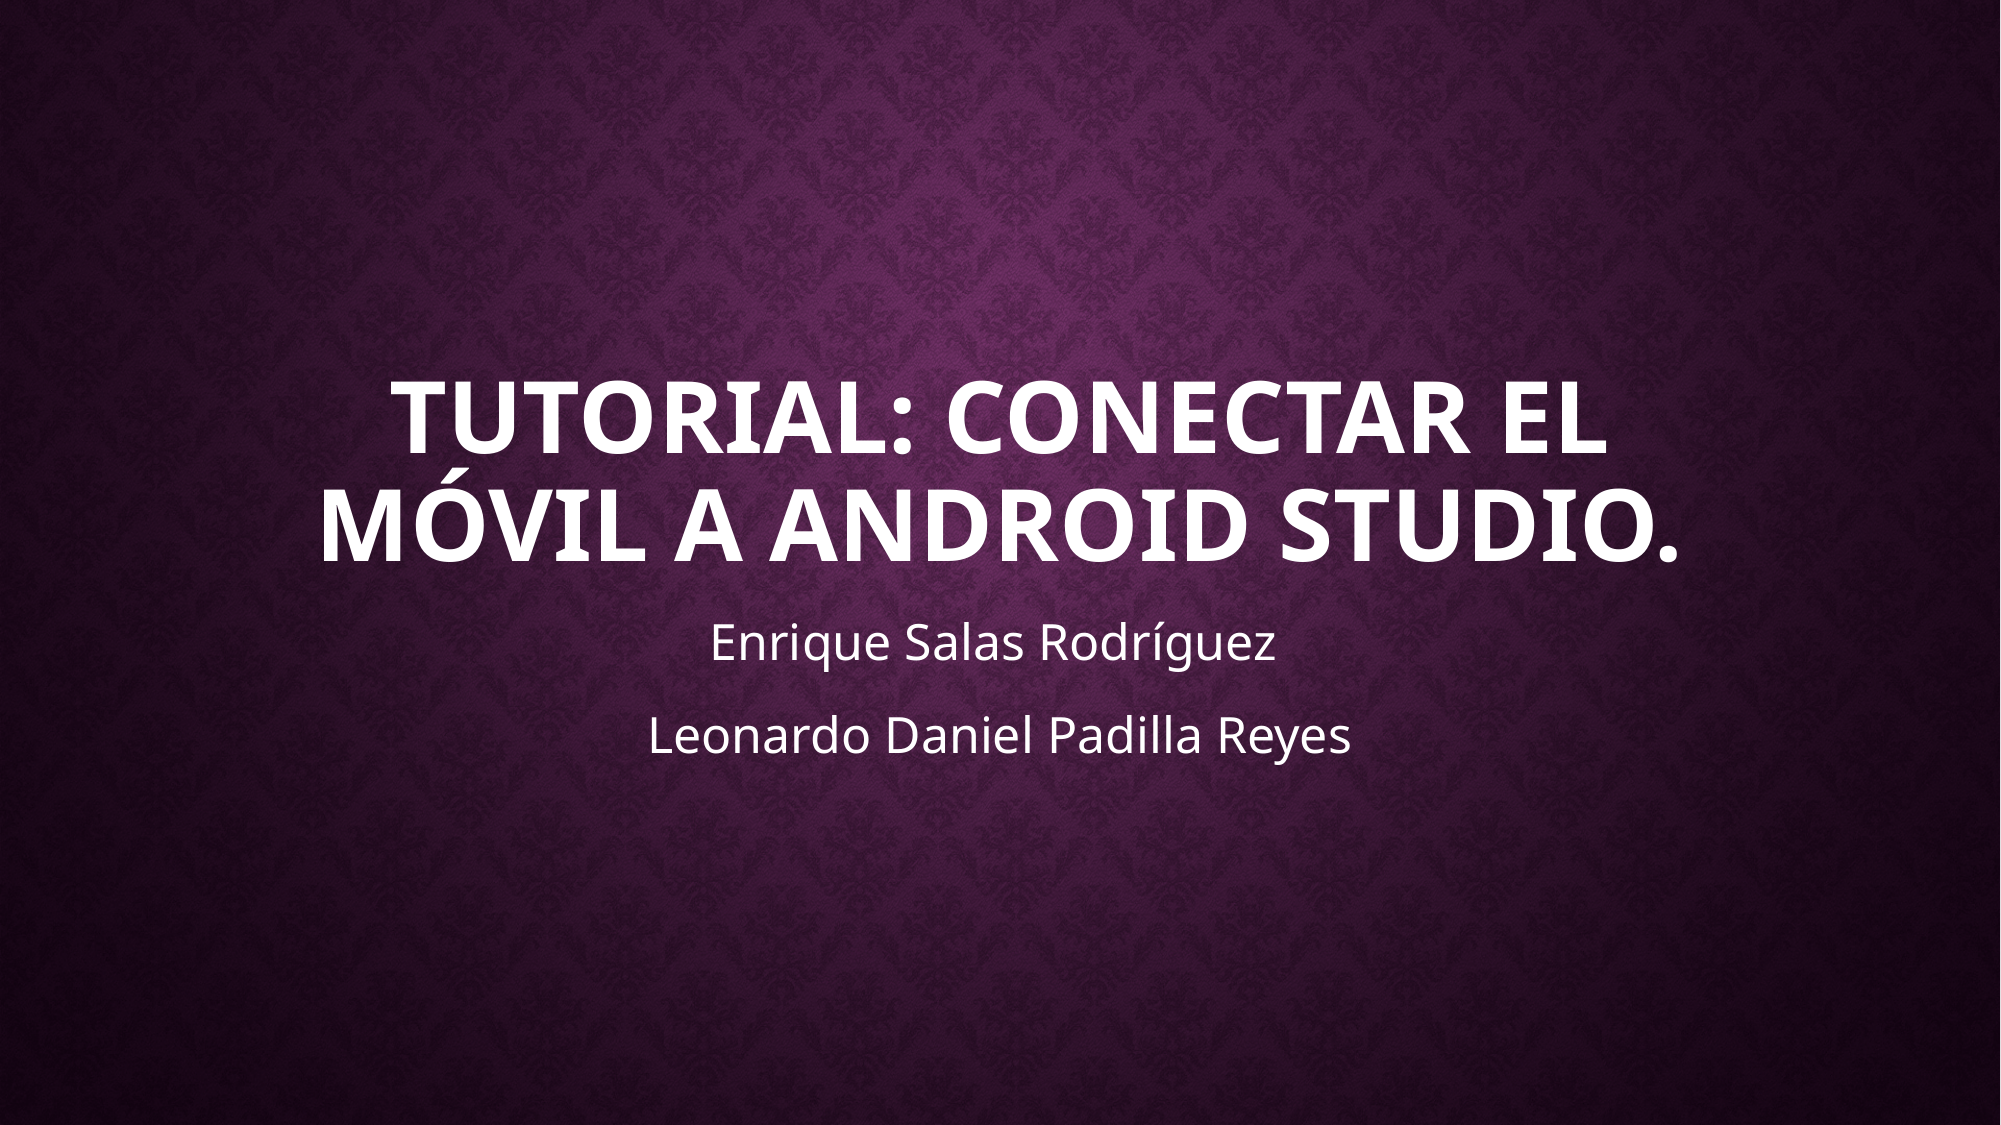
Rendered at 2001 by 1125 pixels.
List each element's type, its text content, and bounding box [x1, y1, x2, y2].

subtitle Enrique Salas Rodríguez Leonardo Daniel Padilla Reyes [261, 590, 1739, 863]
title Tutorial: Conectar el móvil a Android Studio. [196, 199, 1804, 591]
